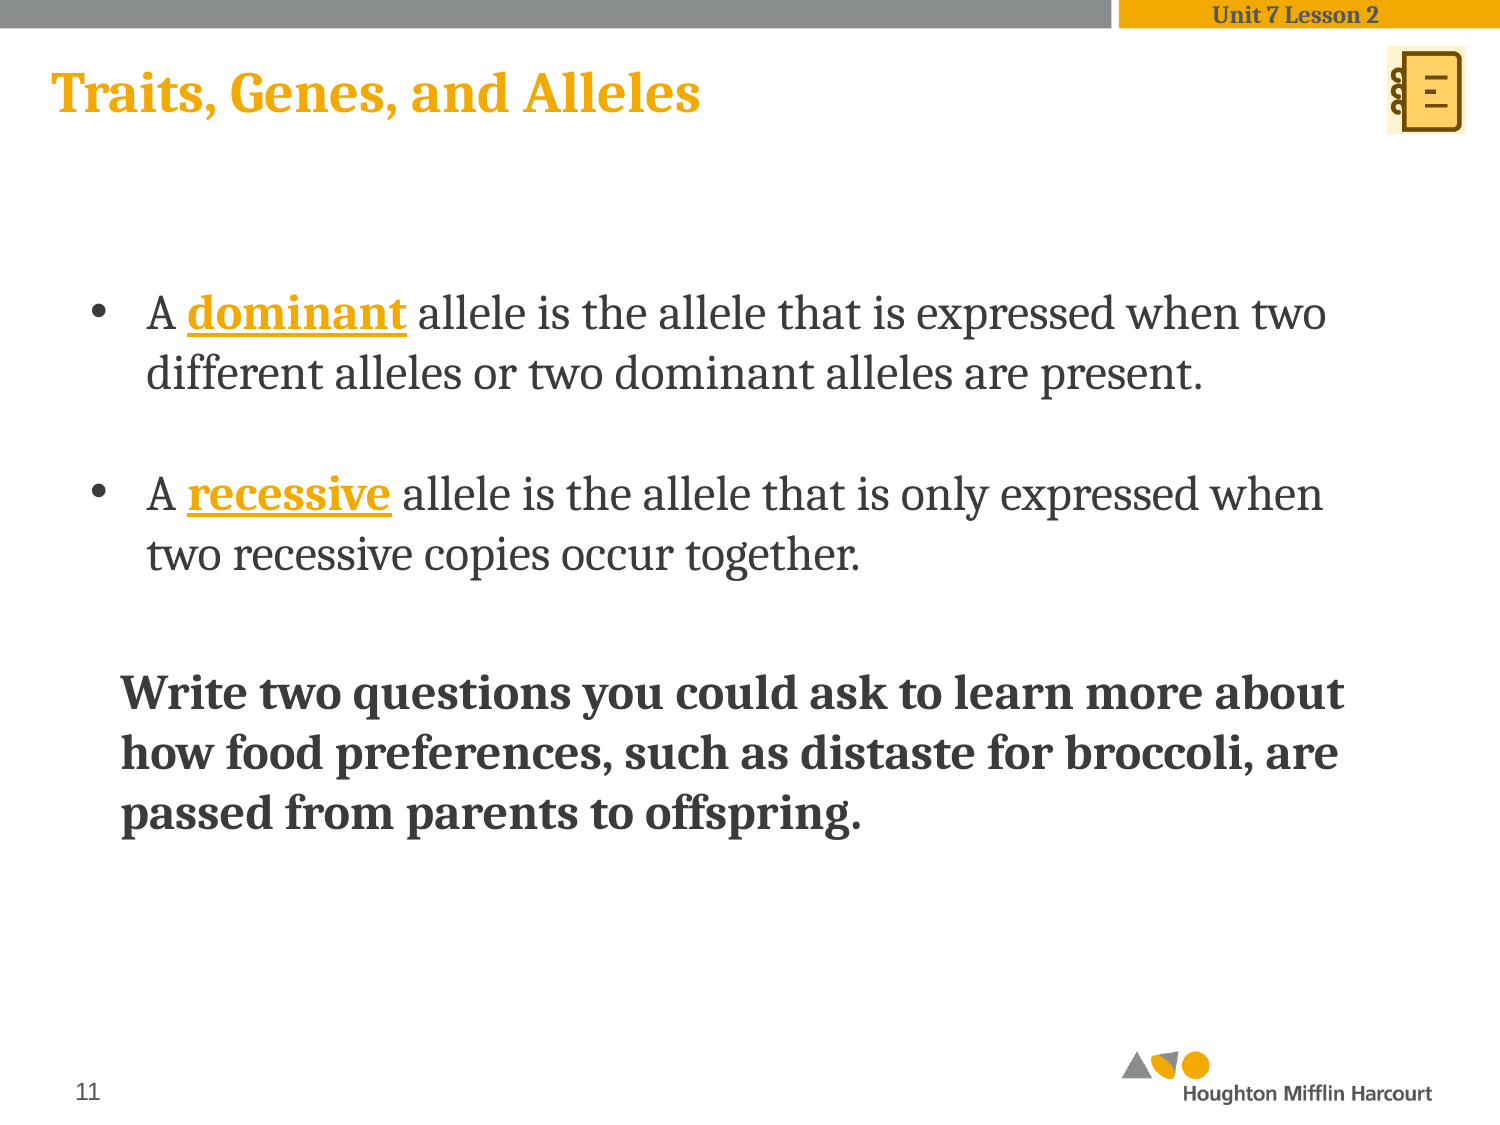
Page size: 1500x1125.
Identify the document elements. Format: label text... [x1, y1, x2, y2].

text_box Unit 7 Lesson 2 [1197, 0, 1411, 36]
picture [1119, 1049, 1434, 1107]
text_box A dominant allele is the allele that is expressed when two different alleles or two dominant alleles are present. A recessive allele is the allele that is only expressed when two recessive copies occur together. [75, 272, 1387, 591]
picture [1387, 46, 1466, 134]
slide_number ‹#› [75, 1045, 187, 1106]
text_box Write two questions you could ask to learn more about how food preferences, such as distaste for broccoli, are passed from parents to offspring. [105, 651, 1387, 849]
title Traits, Genes, and Alleles [51, 46, 1401, 150]
